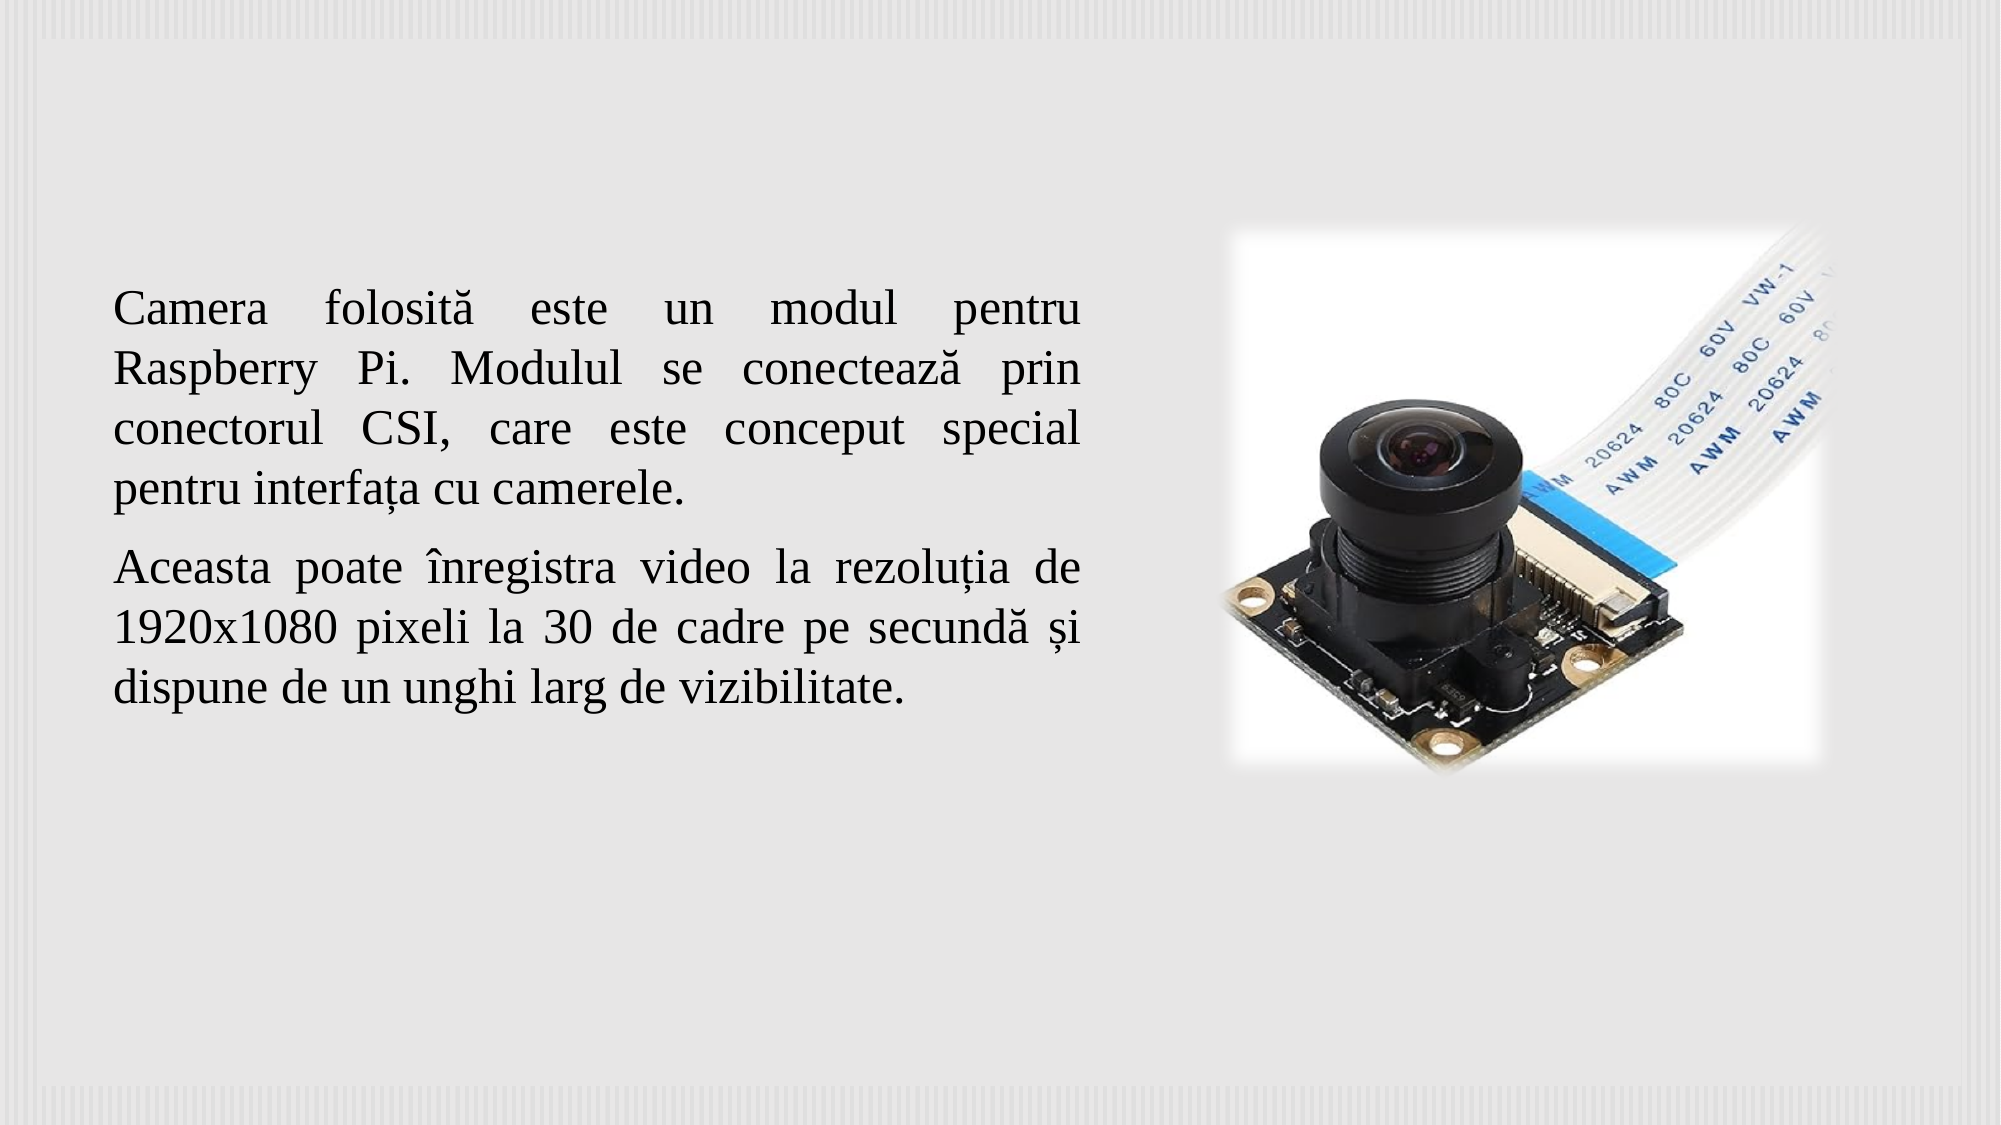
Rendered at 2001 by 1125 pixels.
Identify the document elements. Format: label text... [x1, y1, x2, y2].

picture [1214, 213, 1838, 781]
list Camera folosită este un modul pentru Raspberry Pi. Modulul se conectează prin conectorul CSI, care este conceput special pentru interfața cu camerele. Aceasta poate înregistra video la rezoluția de 1920x1080 pixeli la 30 de cadre pe secundă și dispune de un unghi larg de vizibilitate. [98, 267, 1098, 922]
